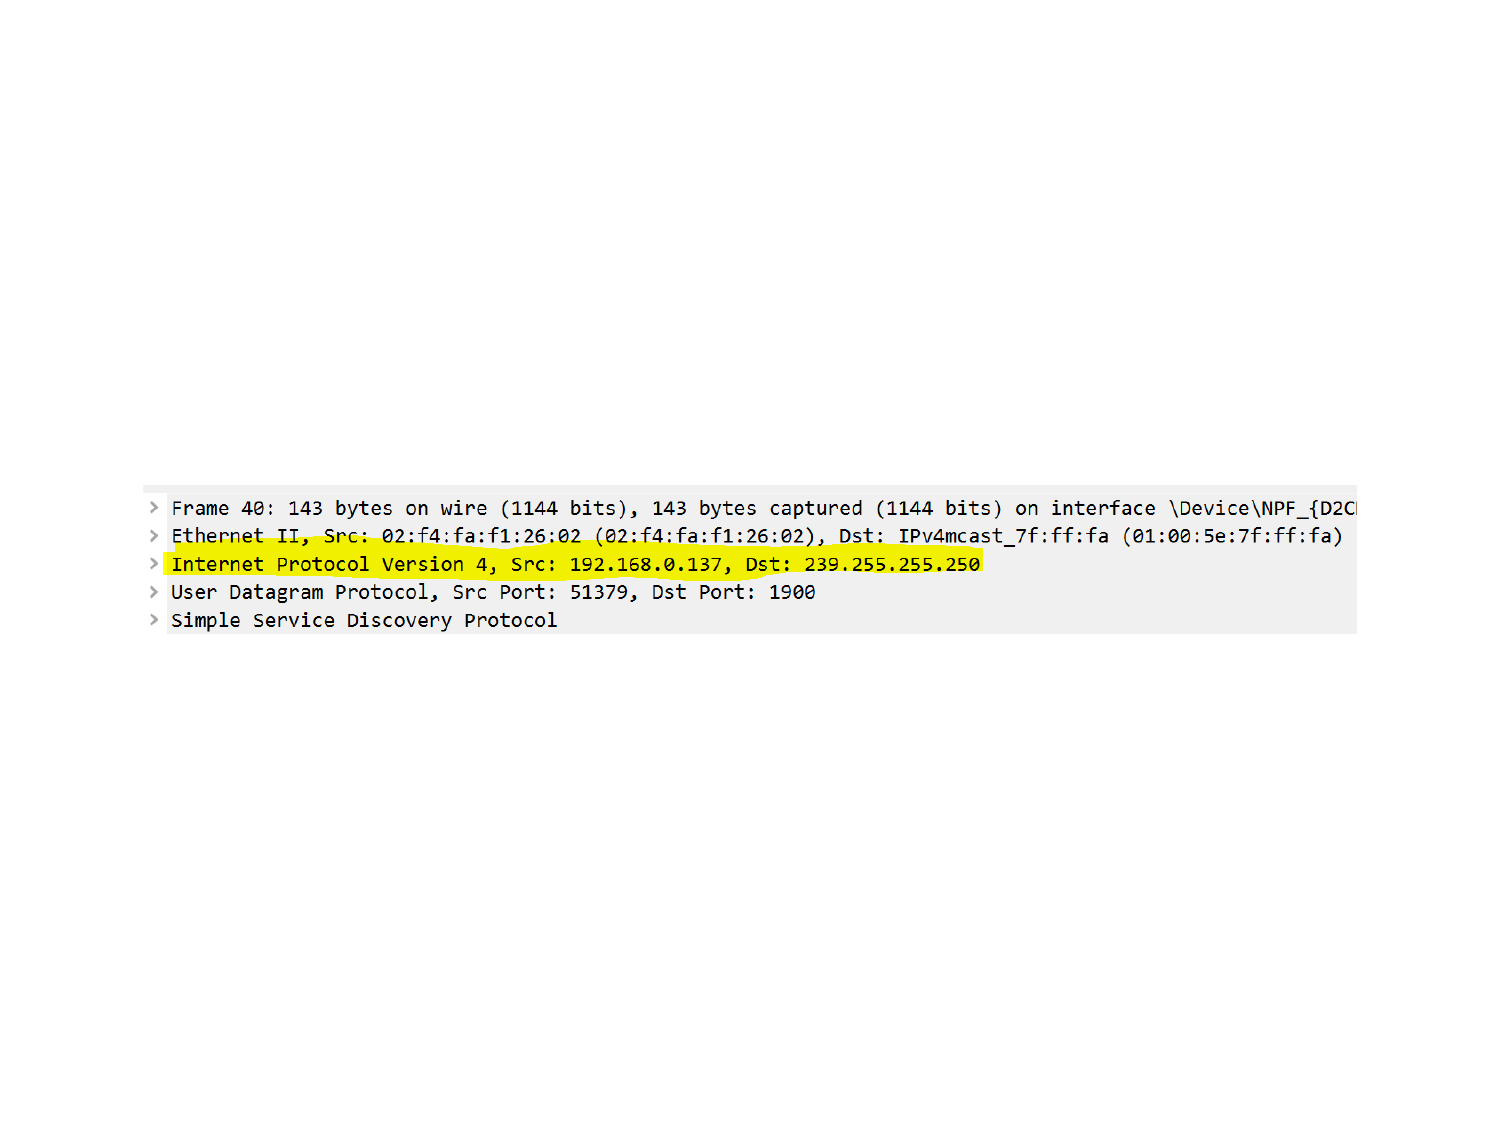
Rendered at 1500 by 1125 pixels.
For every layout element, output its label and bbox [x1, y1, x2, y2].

picture [143, 484, 1357, 640]
